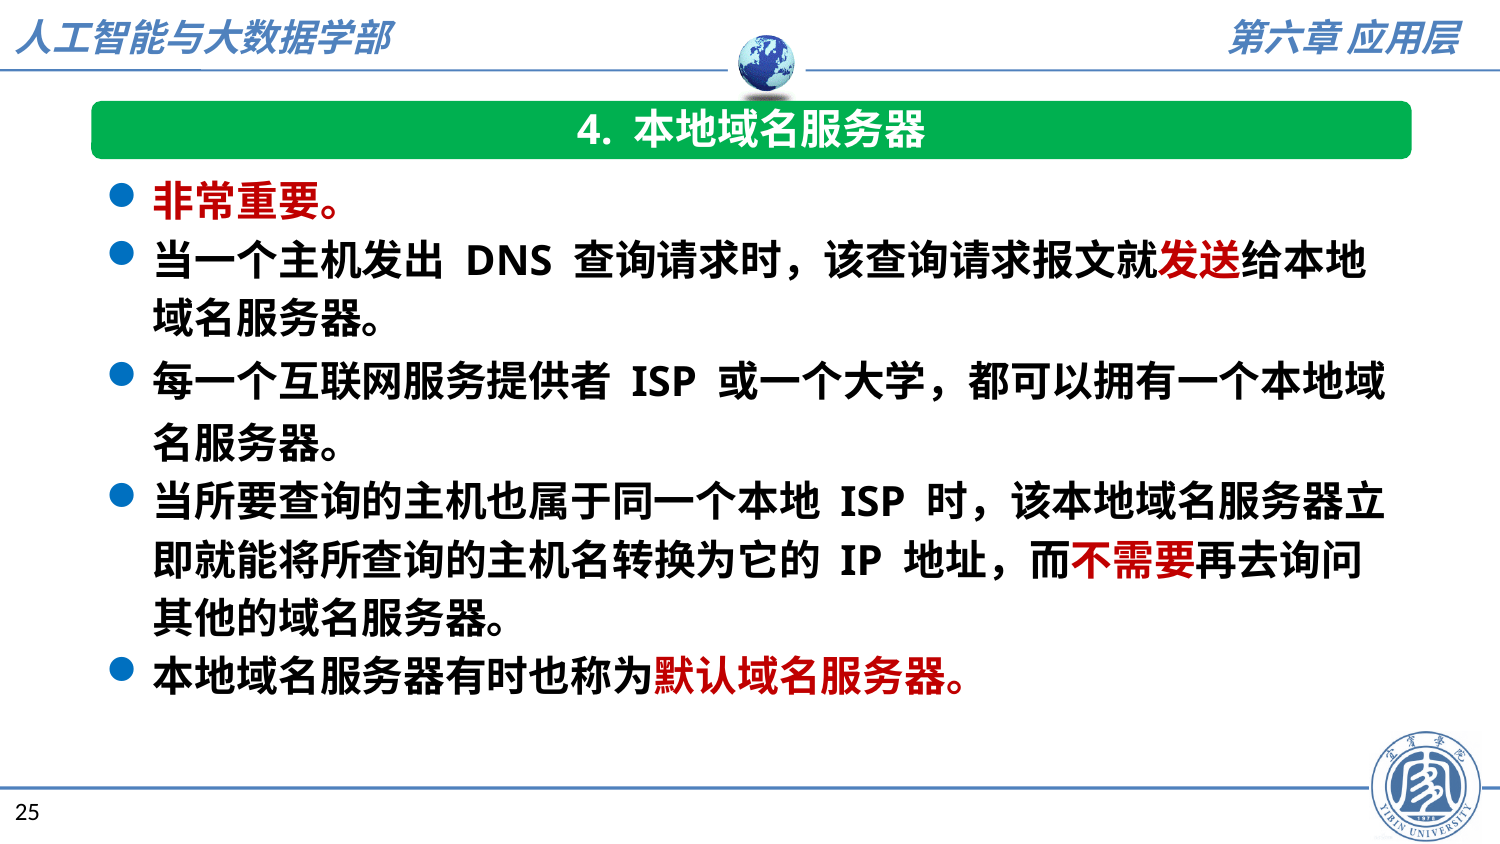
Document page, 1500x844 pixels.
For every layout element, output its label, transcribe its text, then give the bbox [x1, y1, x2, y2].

text_box [941, 100, 1412, 159]
picture [736, 33, 796, 95]
slide_number 25 [0, 787, 350, 833]
text_box [91, 100, 562, 159]
text_box 非常重要。 当一个主机发出 DNS 查询请求时，该查询请求报文就发送给本地域名服务器。 每一个互联网服务提供者 ISP 或一个大学，都可以拥有一个本地域名服务器。 当所要查询的主机也属于同一个本地 ISP 时，该本地域名服务器立即就能将所查询的主机名转换为它的 IP 地址，而不需要再去询问其他的域名服务器。 本地域名服务器有时也称为默认域名服务器。 [91, 159, 1412, 708]
text_box 4. 本地域名服务器 [562, 95, 941, 159]
